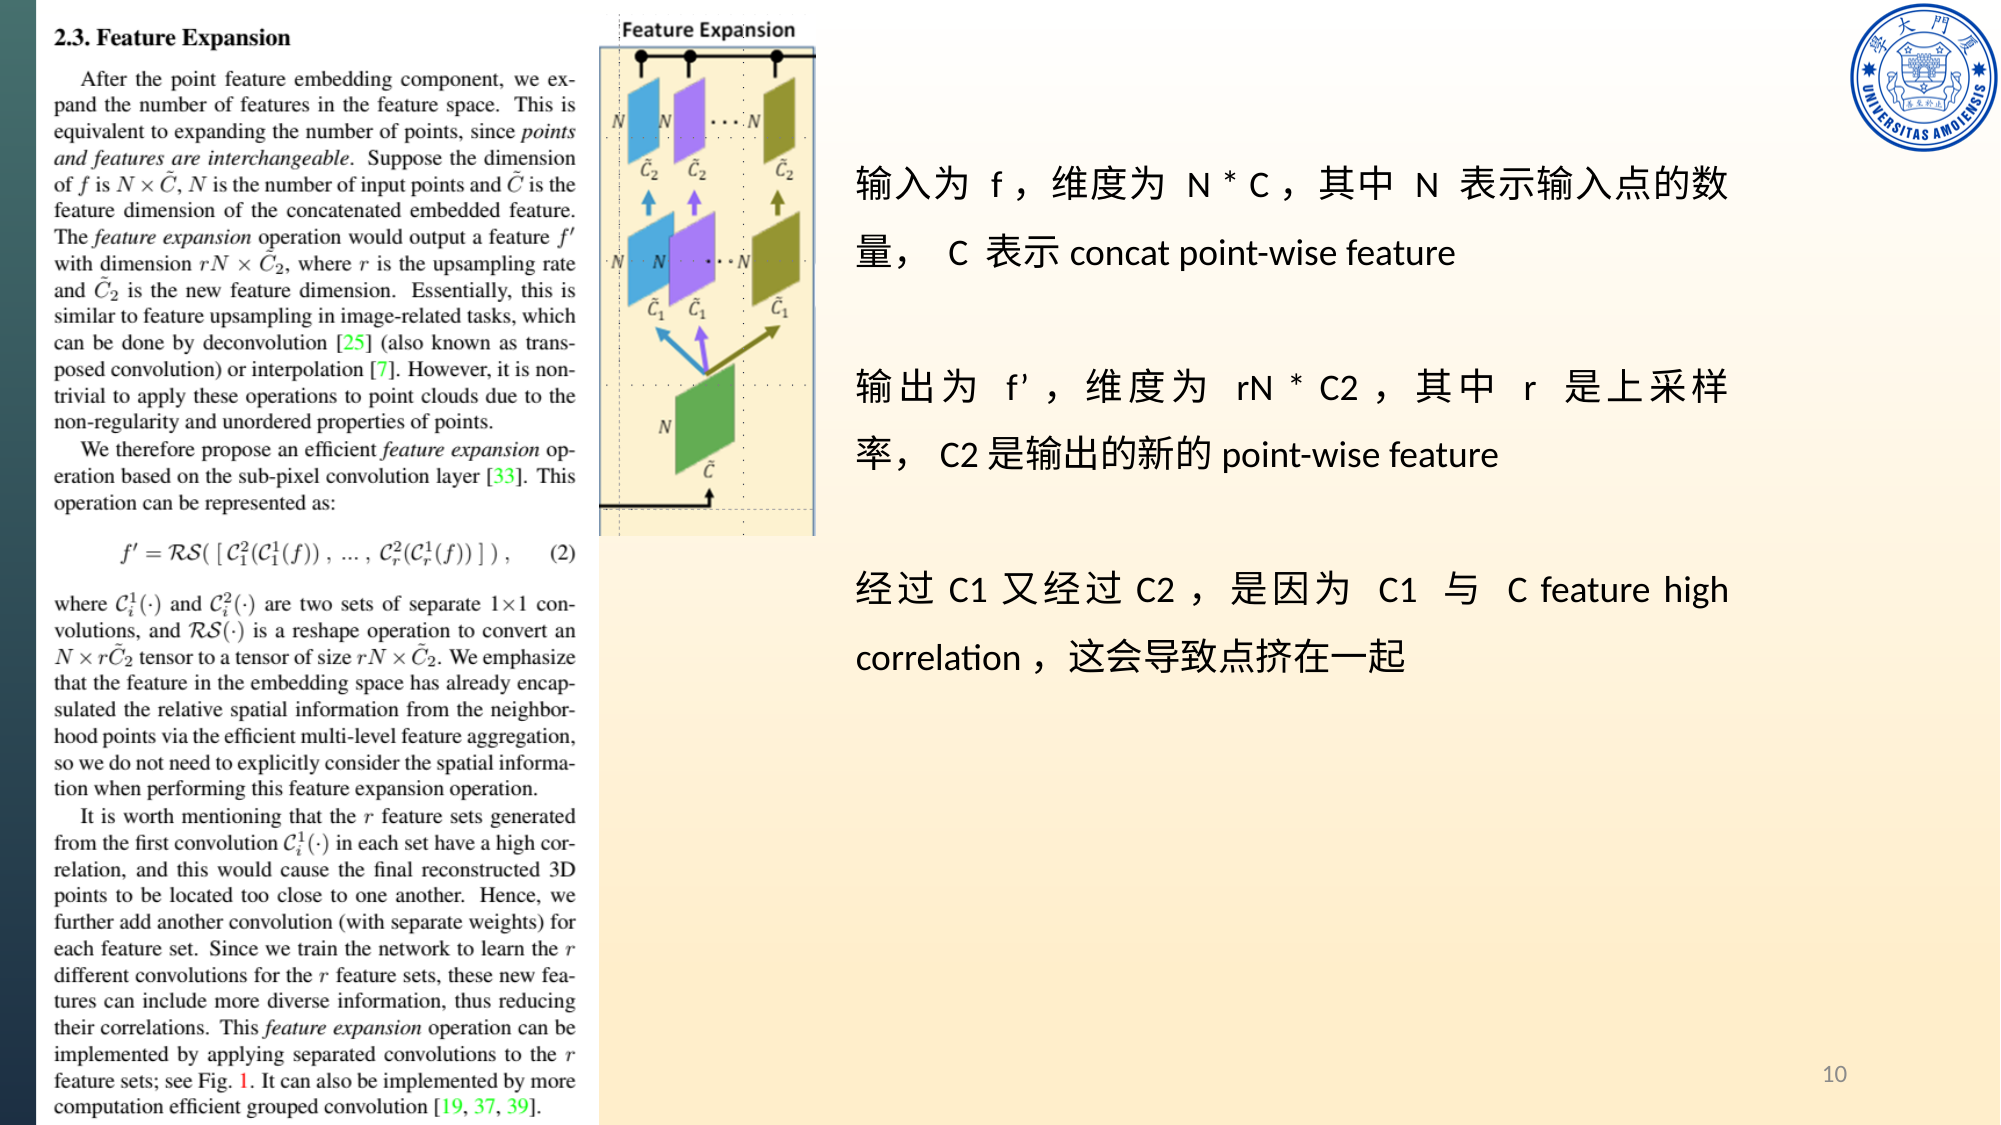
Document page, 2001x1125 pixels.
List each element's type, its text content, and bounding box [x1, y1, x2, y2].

picture [36, 14, 816, 1125]
slide_number 10 [1412, 1042, 1863, 1103]
text_box [0, 0, 37, 1125]
picture [1847, 1, 2000, 154]
text_box 输入为 f，维度为 N * C，其中 N 表示输入点的数量， C 表示concat point-wise feature 输出为 f’，维度为 rN * C2，其中 r 是上采样率，C2是输出的新的point-wise feature 经过C1又经过C2，是因为 C1 与 C feature high correlation，这会导致点挤在一起 [841, 130, 1745, 686]
